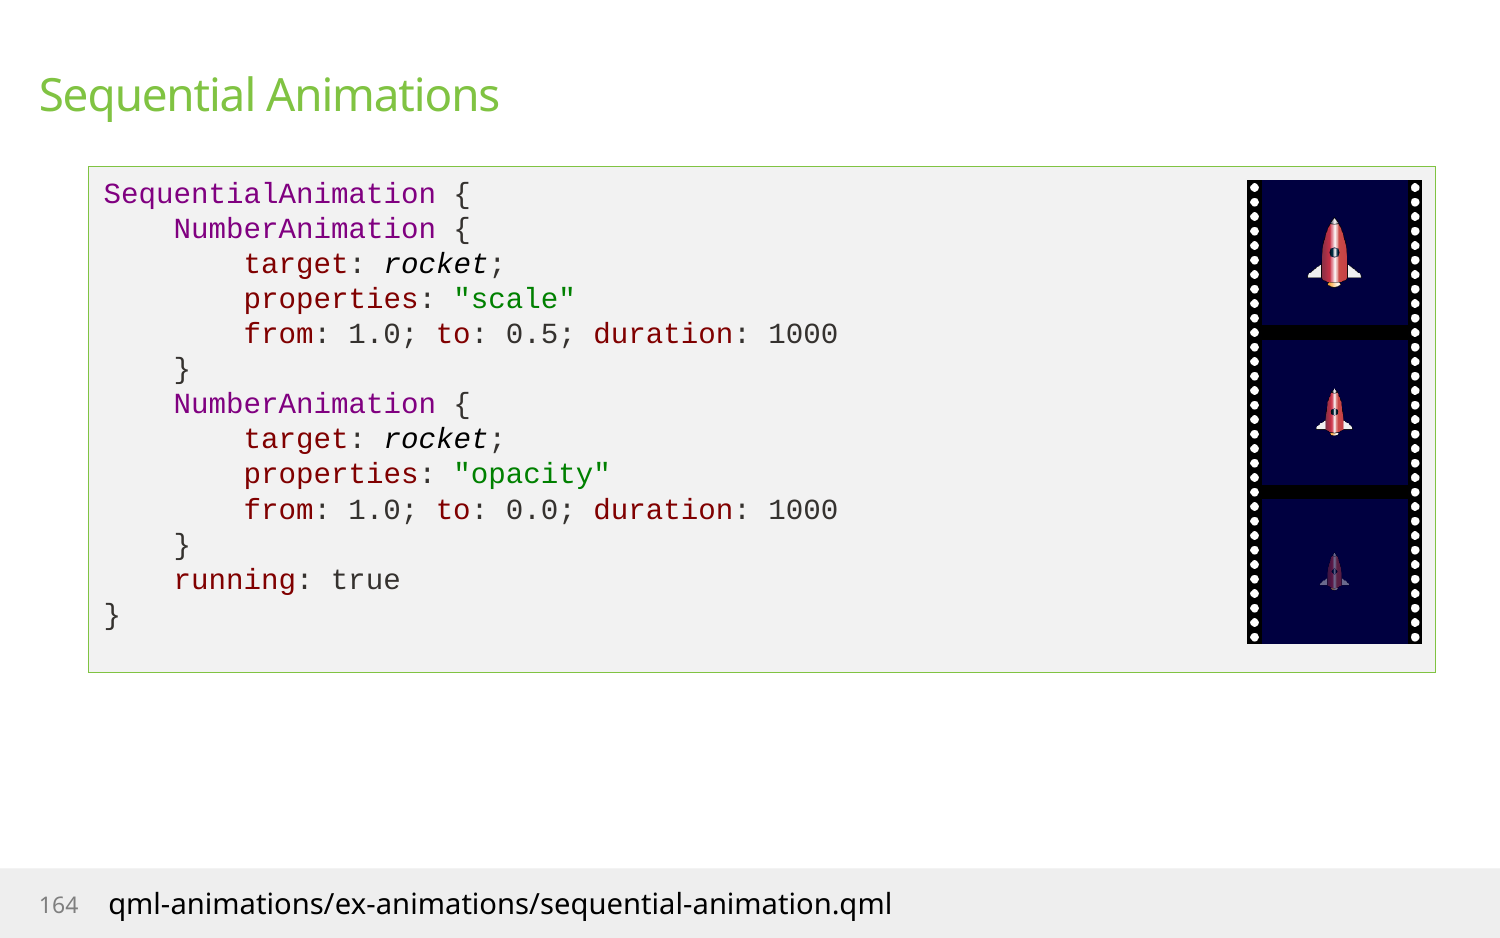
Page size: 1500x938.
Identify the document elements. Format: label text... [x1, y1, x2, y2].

picture [1247, 180, 1422, 644]
title Sequential Animations [39, 66, 1052, 196]
text_box qml-animations/ex-animations/sequential-animation.qml [93, 884, 1315, 928]
text_box SequentialAnimation { NumberAnimation { target: rocket; properties: "scale" from: 1.0; to: 0.5; duration: 1000 } NumberAnimation { target: rocket; properties: "opacity" from: 1.0; to: 0.0; duration: 1000 } running: true } [88, 166, 1436, 673]
slide_number 164 [39, 892, 93, 921]
